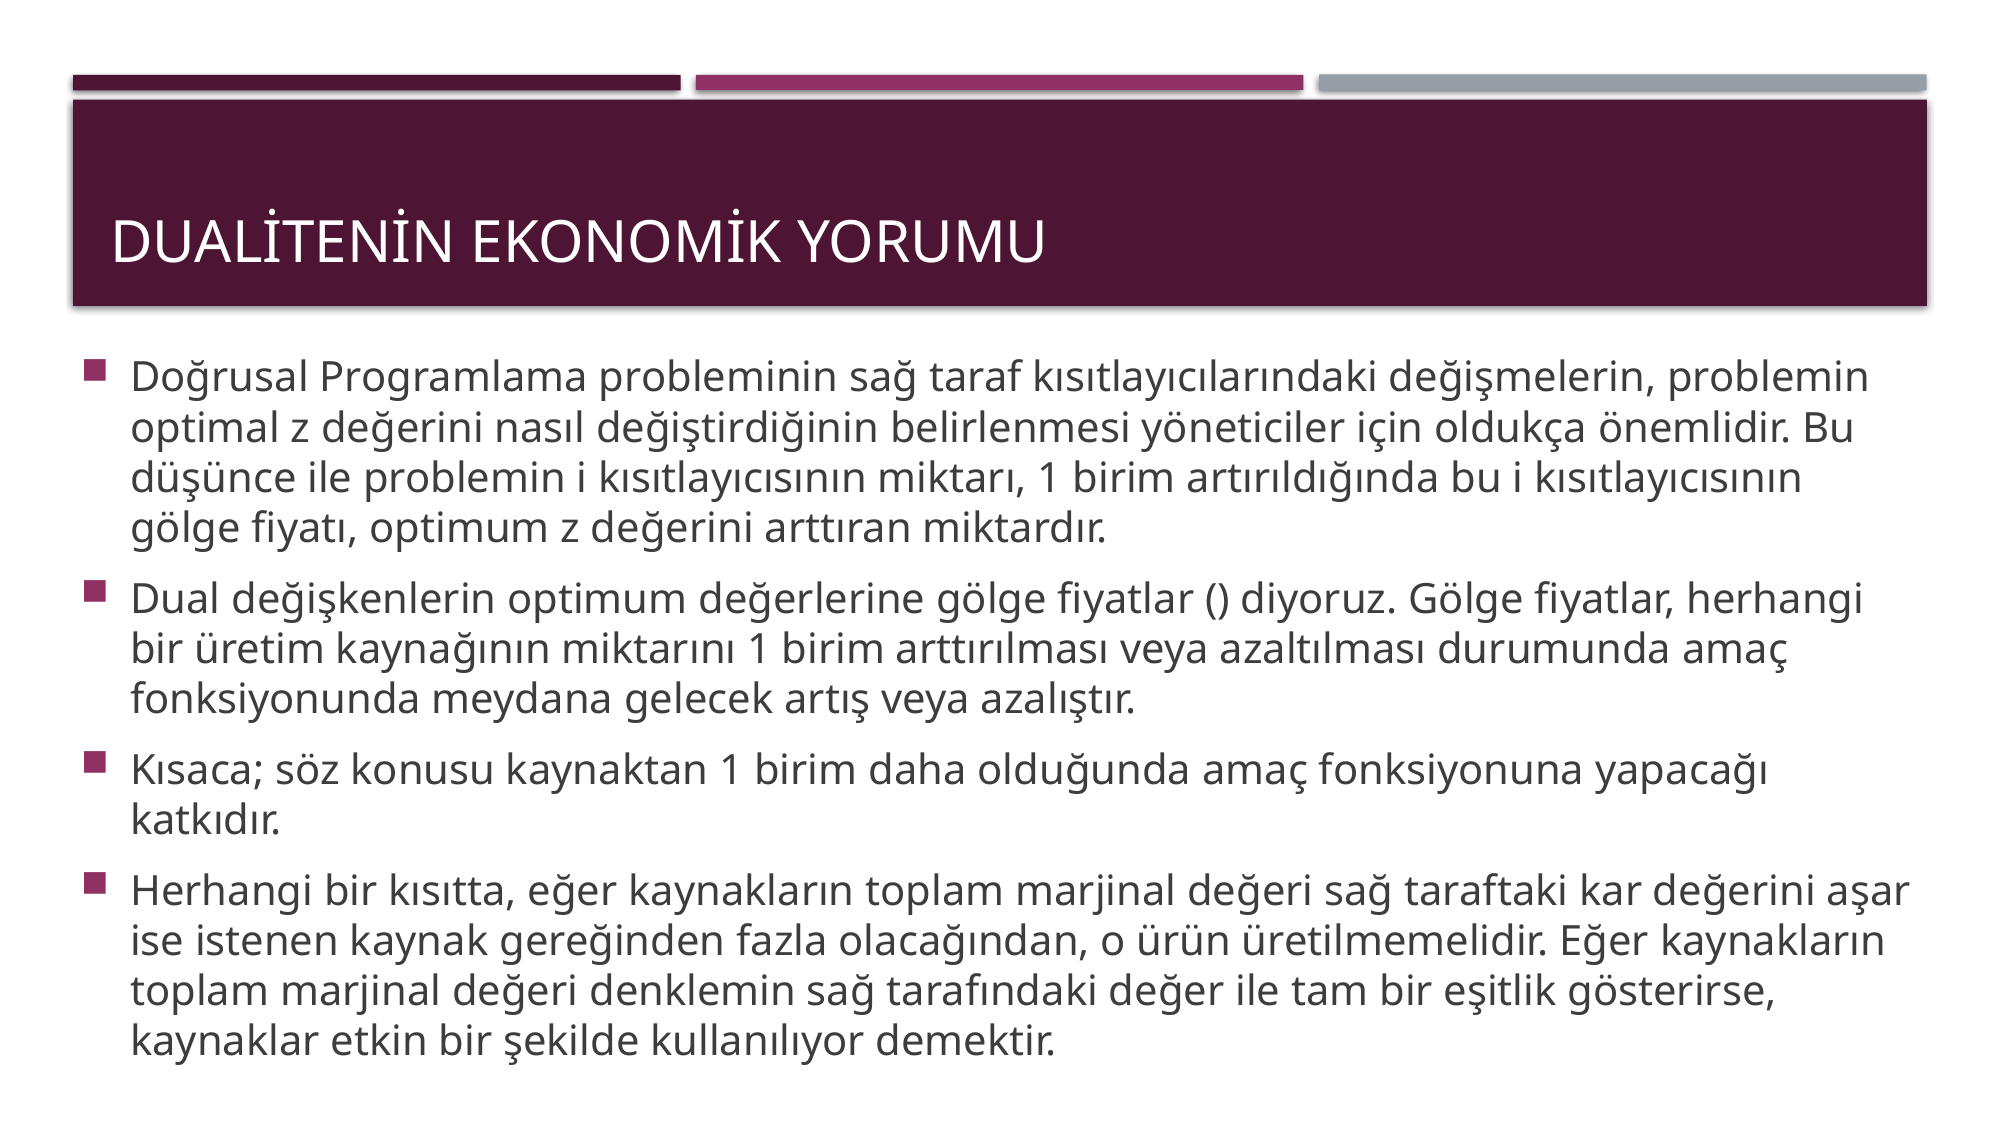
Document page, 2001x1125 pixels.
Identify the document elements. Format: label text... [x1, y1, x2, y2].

title DUALİTENİN EKONOMİK YORUMU [95, 119, 1905, 282]
